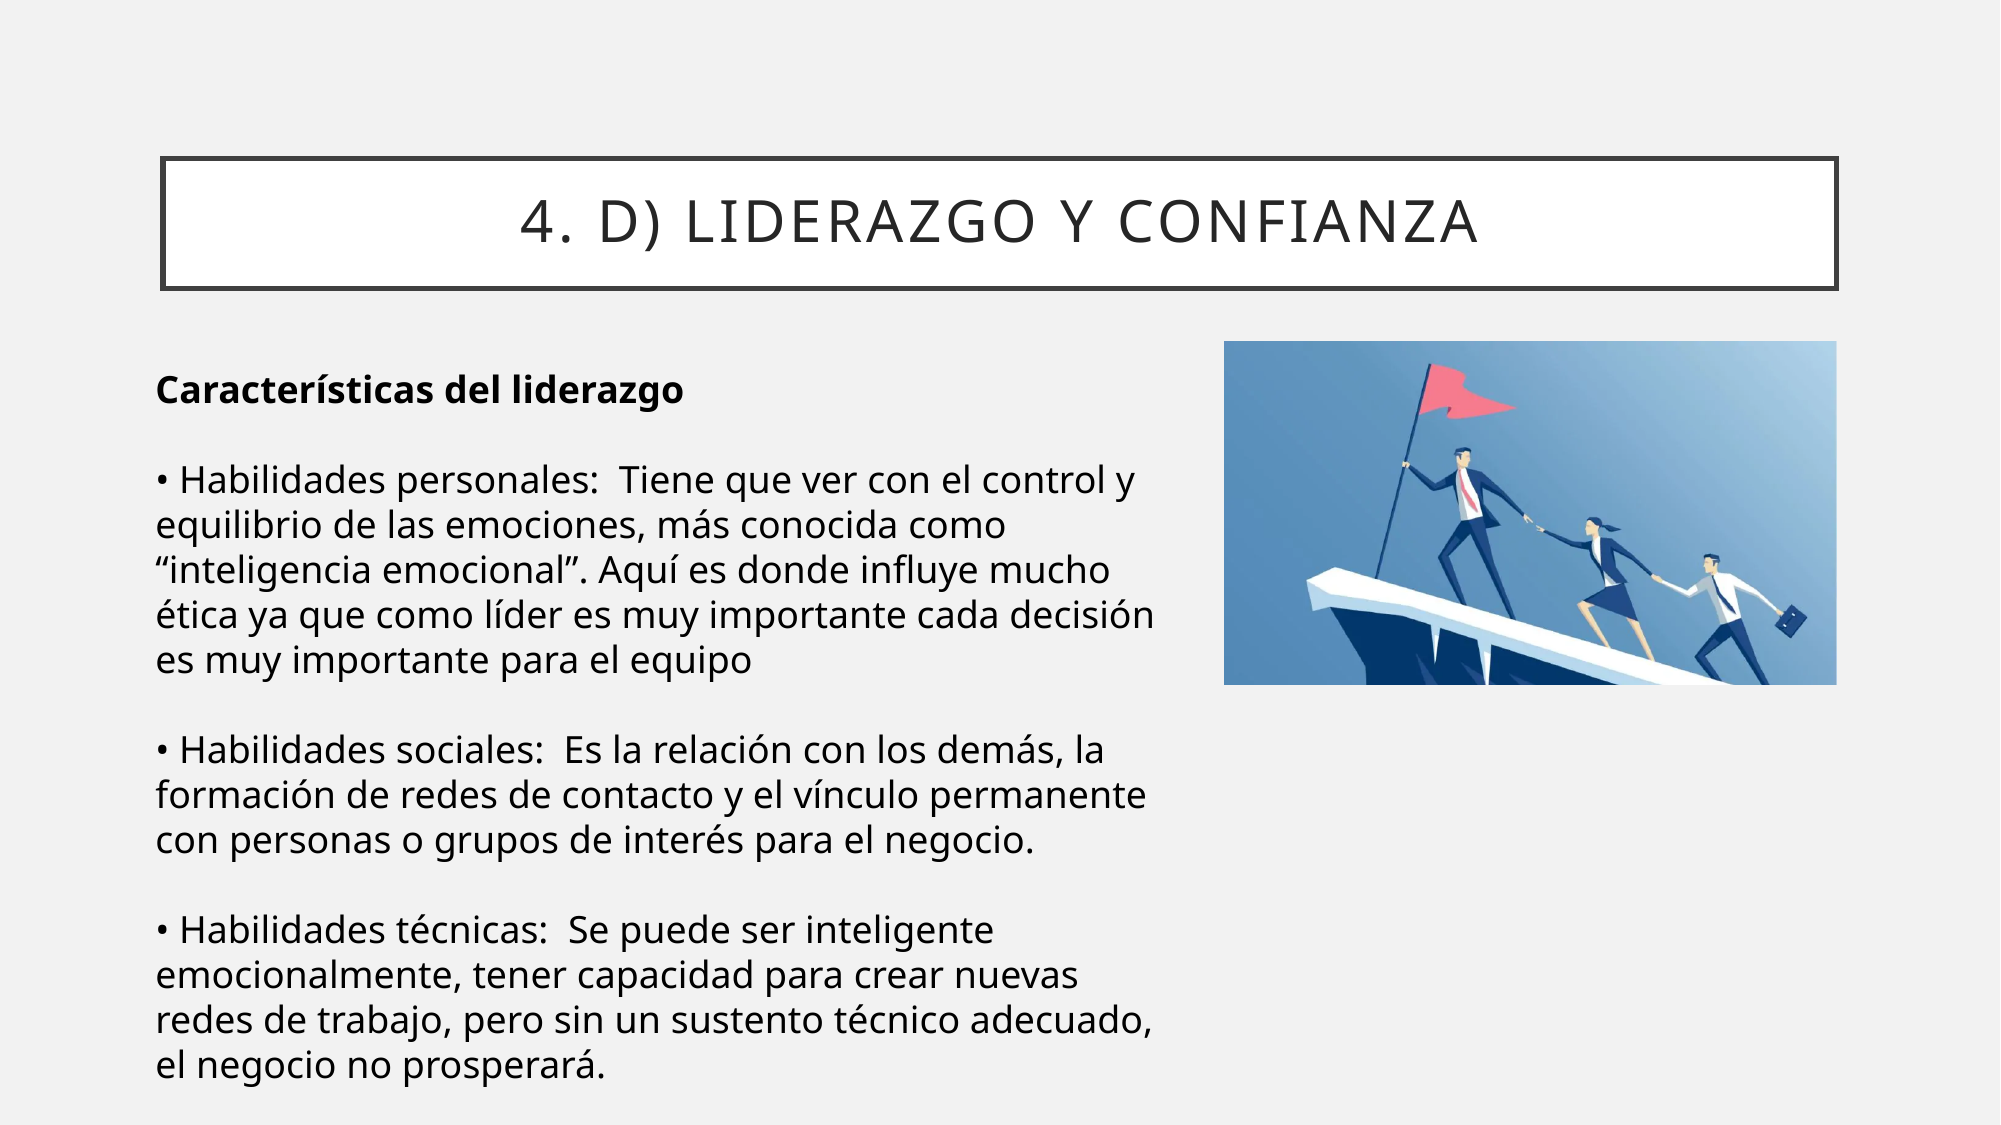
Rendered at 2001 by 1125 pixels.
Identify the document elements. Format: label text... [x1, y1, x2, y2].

text_box Características del liderazgo • Habilidades personales: Tiene que ver con el control y equilibrio de las emociones, más conocida como “inteligencia emocional”. Aquí es donde influye mucho ética ya que como líder es muy importante cada decisión es muy importante para el equipo • Habilidades sociales: Es la relación con los demás, la formación de redes de contacto y el vínculo permanente con personas o grupos de interés para el negocio. • Habilidades técnicas: Se puede ser inteligente emocionalmente, tener capacidad para crear nuevas redes de trabajo, pero sin un sustento técnico adecuado, el negocio no prosperará. [140, 358, 1192, 1094]
picture [1224, 341, 1837, 685]
title 4. d) LIDERAZGO y confianza [160, 156, 1839, 291]
